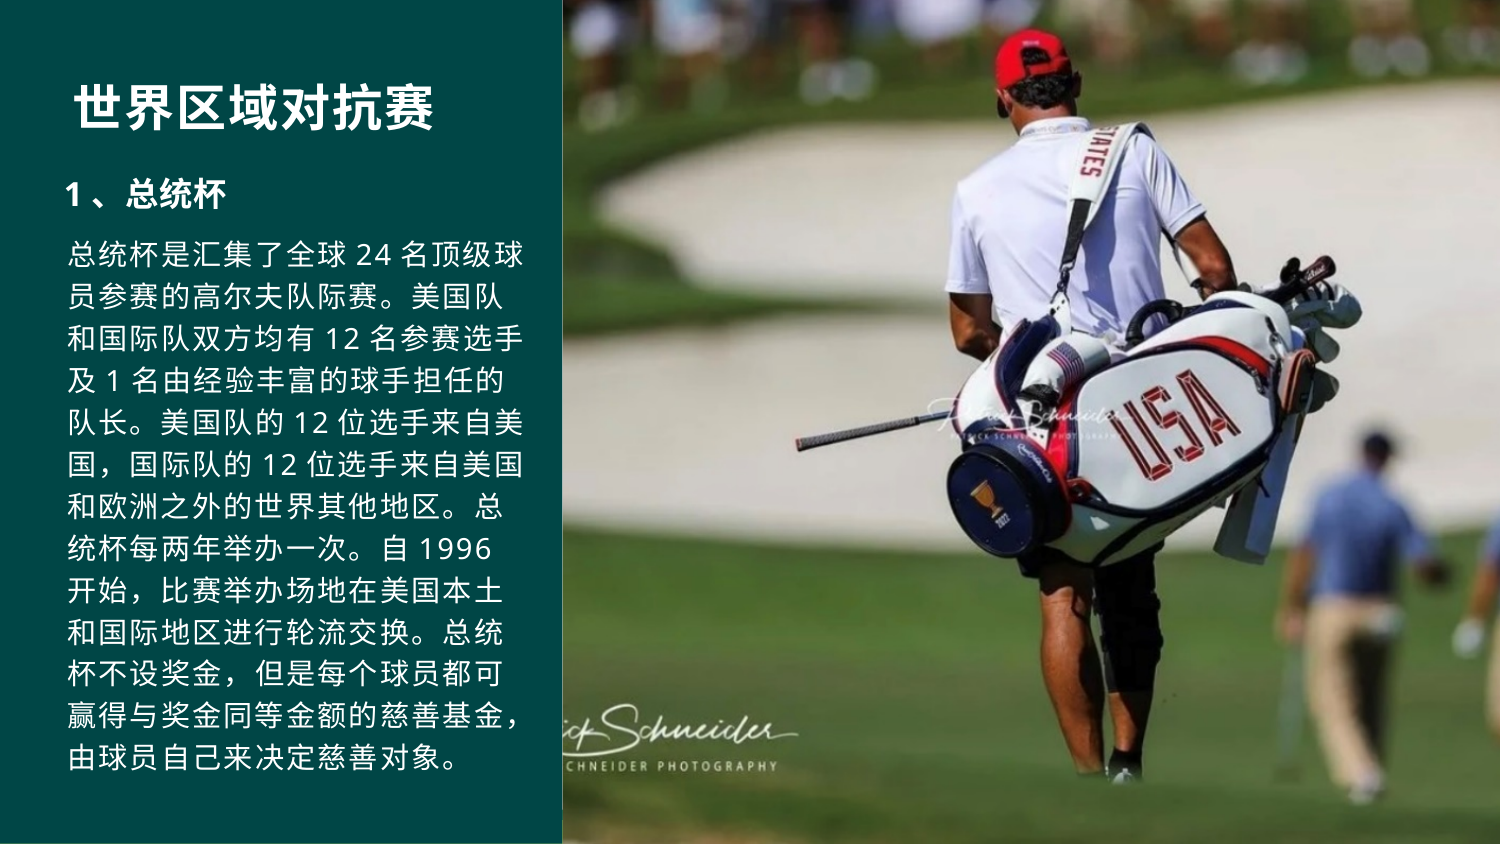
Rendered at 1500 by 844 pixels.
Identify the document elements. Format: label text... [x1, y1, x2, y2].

text_box [0, 0, 560, 844]
picture [562, 0, 1500, 844]
text_box 1、总统杯 总统杯是汇集了全球24名顶级球员参赛的高尔夫队际赛。美国队和国际队双方均有12名参赛选手及1名由经验丰富的球手担任的队长。美国队的12位选手来自美国，国际队的12位选手来自美国和欧洲之外的世界其他地区。总统杯每两年举办一次。自1996开始，比赛举办场地在美国本土和国际地区进行轮流交换。总统杯不设奖金，但是每个球员都可赢得与奖金同等金额的慈善基金，由球员自己来决定慈善对象。 [17, 161, 535, 524]
text_box 世界区域对抗赛 [64, 67, 527, 140]
